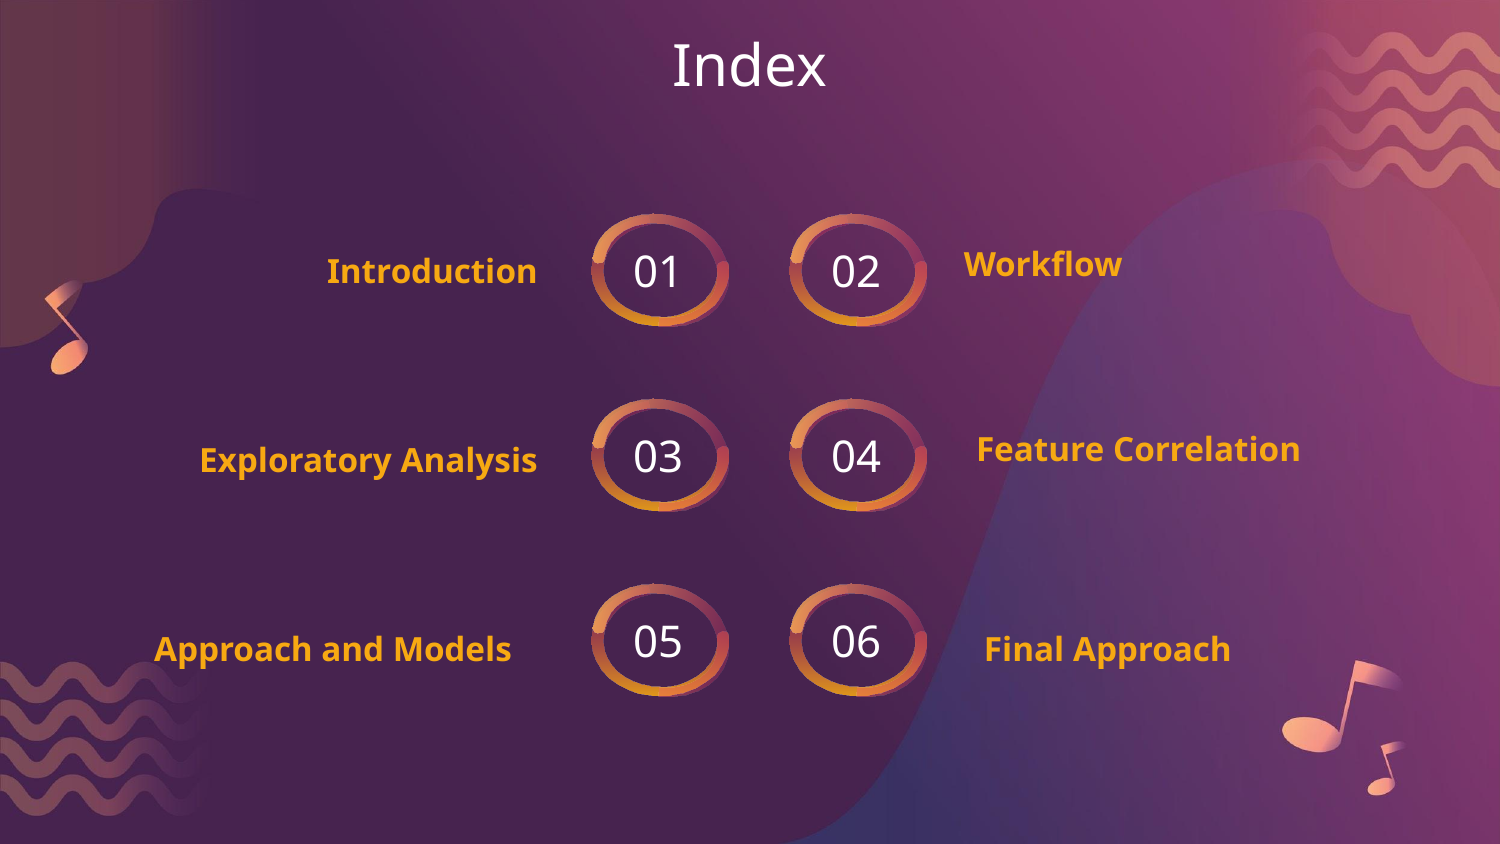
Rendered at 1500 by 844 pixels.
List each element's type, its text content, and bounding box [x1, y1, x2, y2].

subtitle Final Approach [968, 613, 1449, 667]
picture [0, 0, 1500, 844]
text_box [770, 386, 949, 524]
title Index [119, 12, 1381, 82]
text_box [770, 201, 949, 339]
subtitle Approach and Models [93, 613, 567, 667]
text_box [770, 571, 949, 709]
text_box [572, 201, 752, 339]
subtitle Exploratory Analysis [73, 424, 554, 478]
subtitle Feature Correlation [960, 412, 1441, 467]
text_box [572, 386, 752, 524]
subtitle Workflow [954, 228, 1429, 282]
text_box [572, 571, 752, 709]
subtitle Introduction [73, 235, 554, 289]
